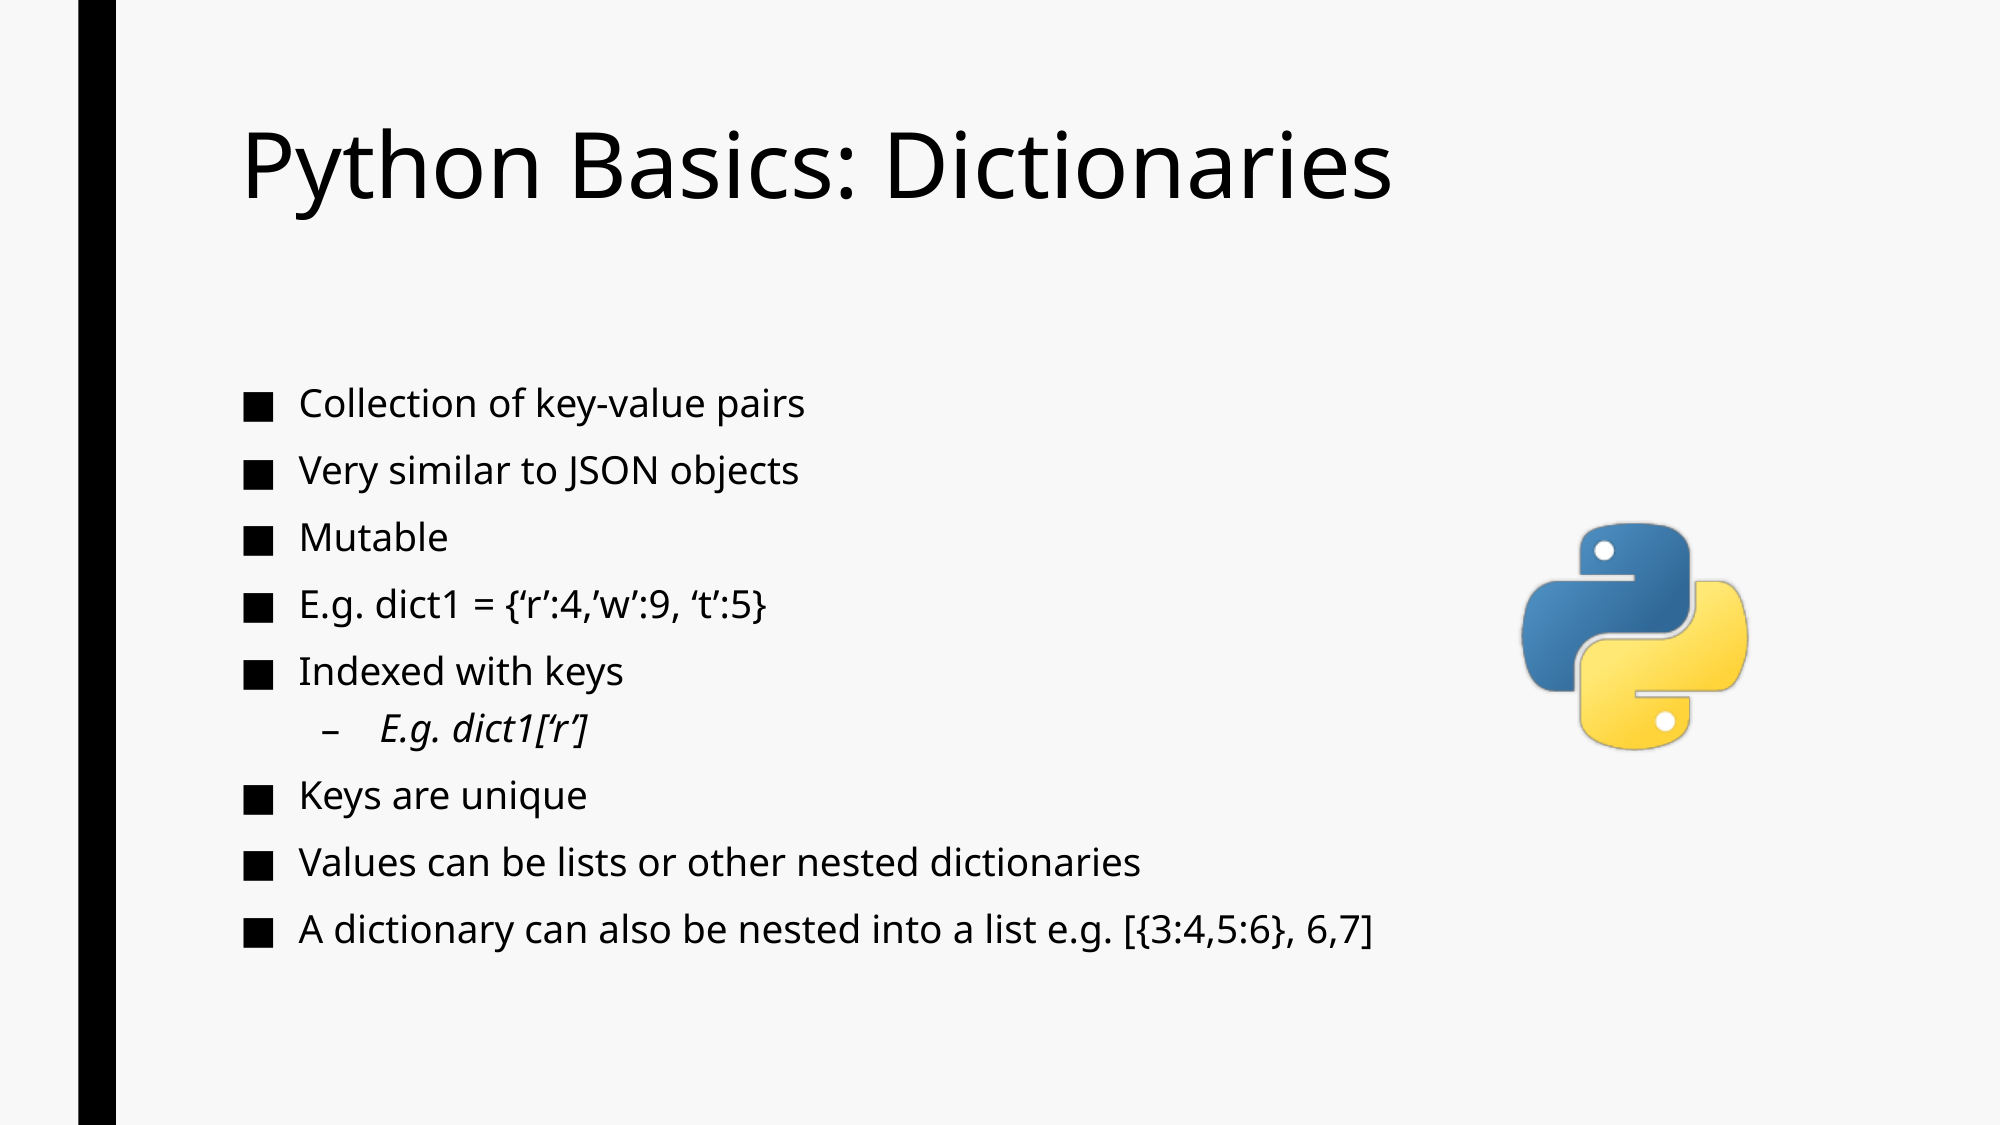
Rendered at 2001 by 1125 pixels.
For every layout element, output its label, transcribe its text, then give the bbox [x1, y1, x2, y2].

picture [1471, 473, 1800, 802]
title Python Basics: Dictionaries [225, 112, 1800, 357]
list Collection of key-value pairs Very similar to JSON objects Mutable E.g. dict1 = {‘r’:4,’w’:9, ‘t’:5} Indexed with keys E.g. dict1[‘r’] Keys are unique Values can be lists or other nested dictionaries A dictionary can also be nested into a list e.g. [{3:4,5:6}, 6,7] [225, 375, 1800, 963]
